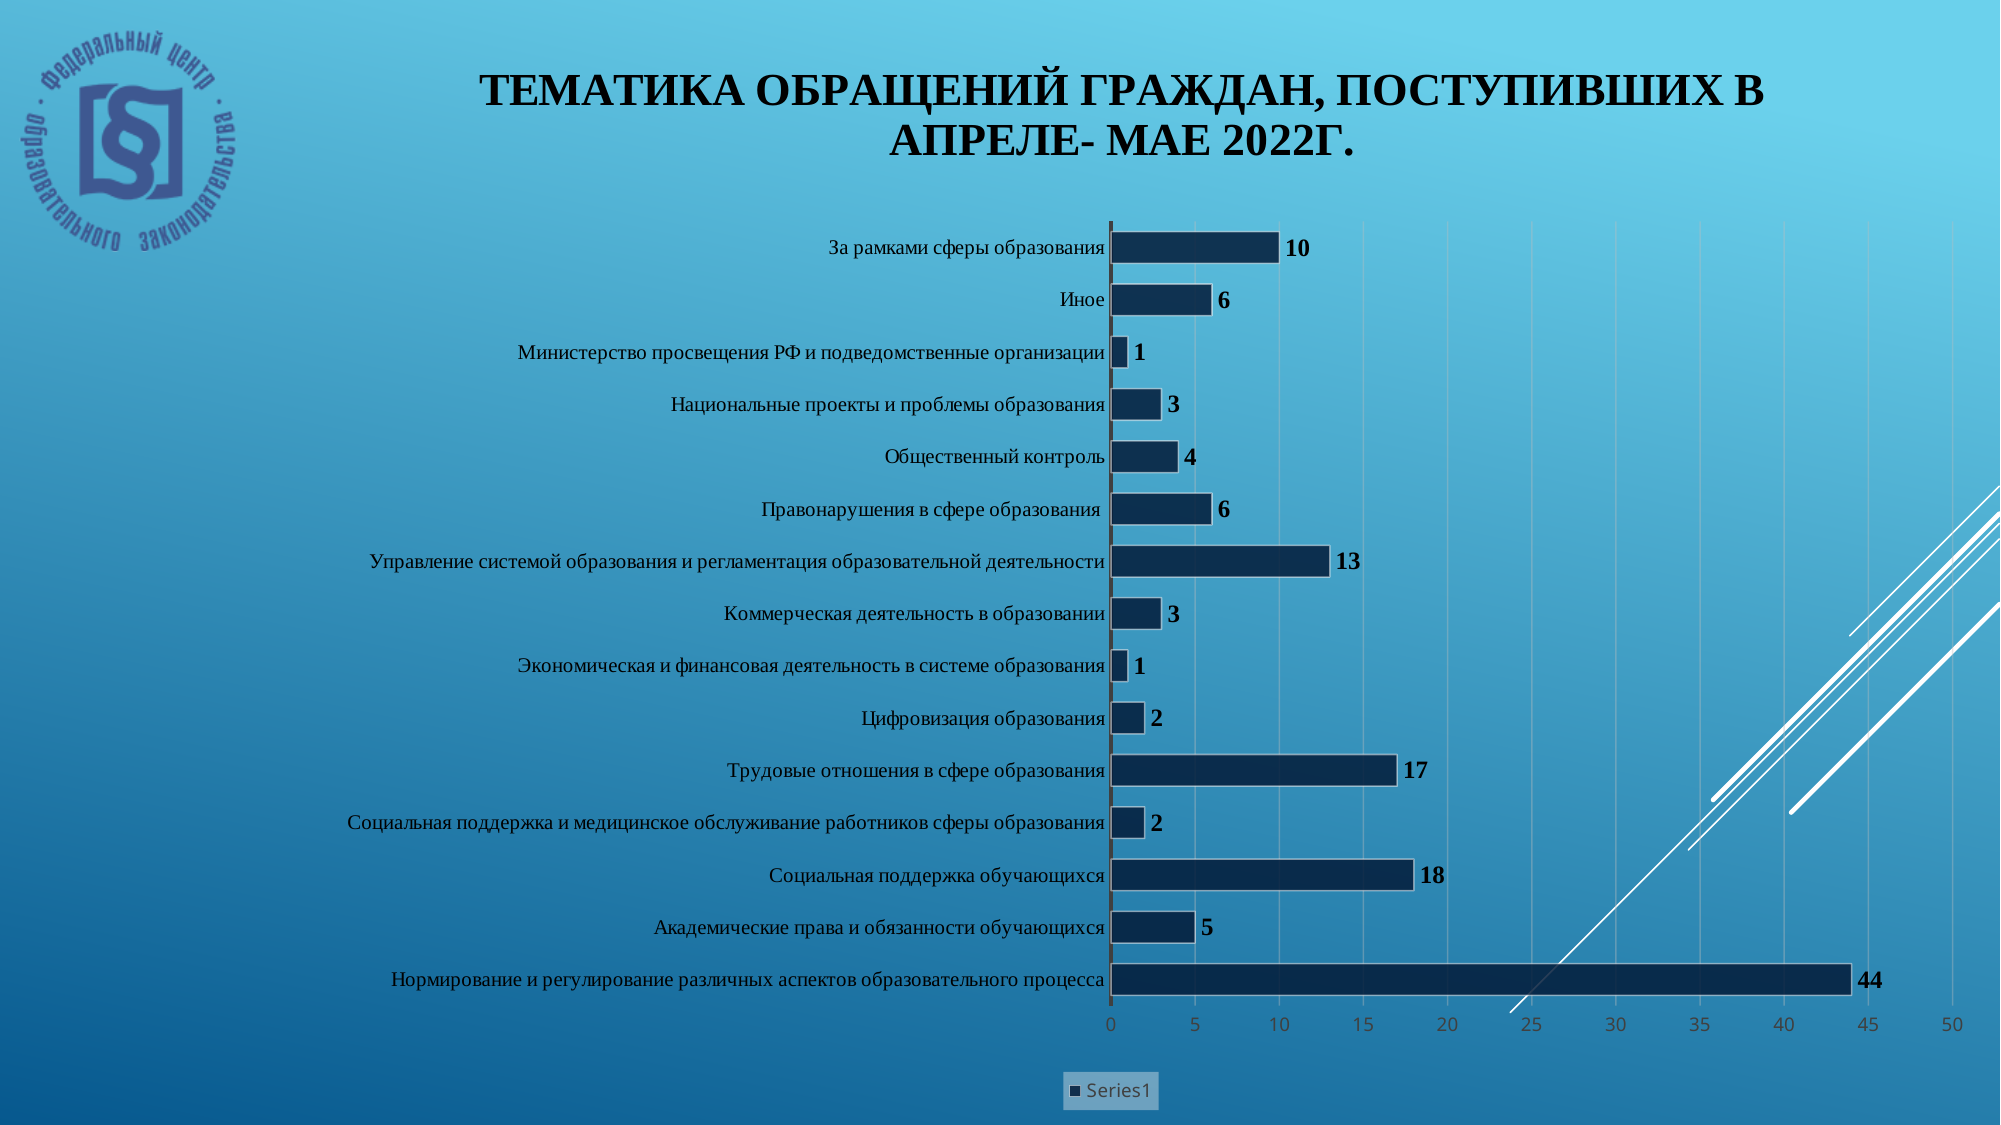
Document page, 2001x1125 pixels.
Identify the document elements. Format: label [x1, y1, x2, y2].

chart [238, 24, 1984, 1111]
picture [16, 24, 238, 260]
